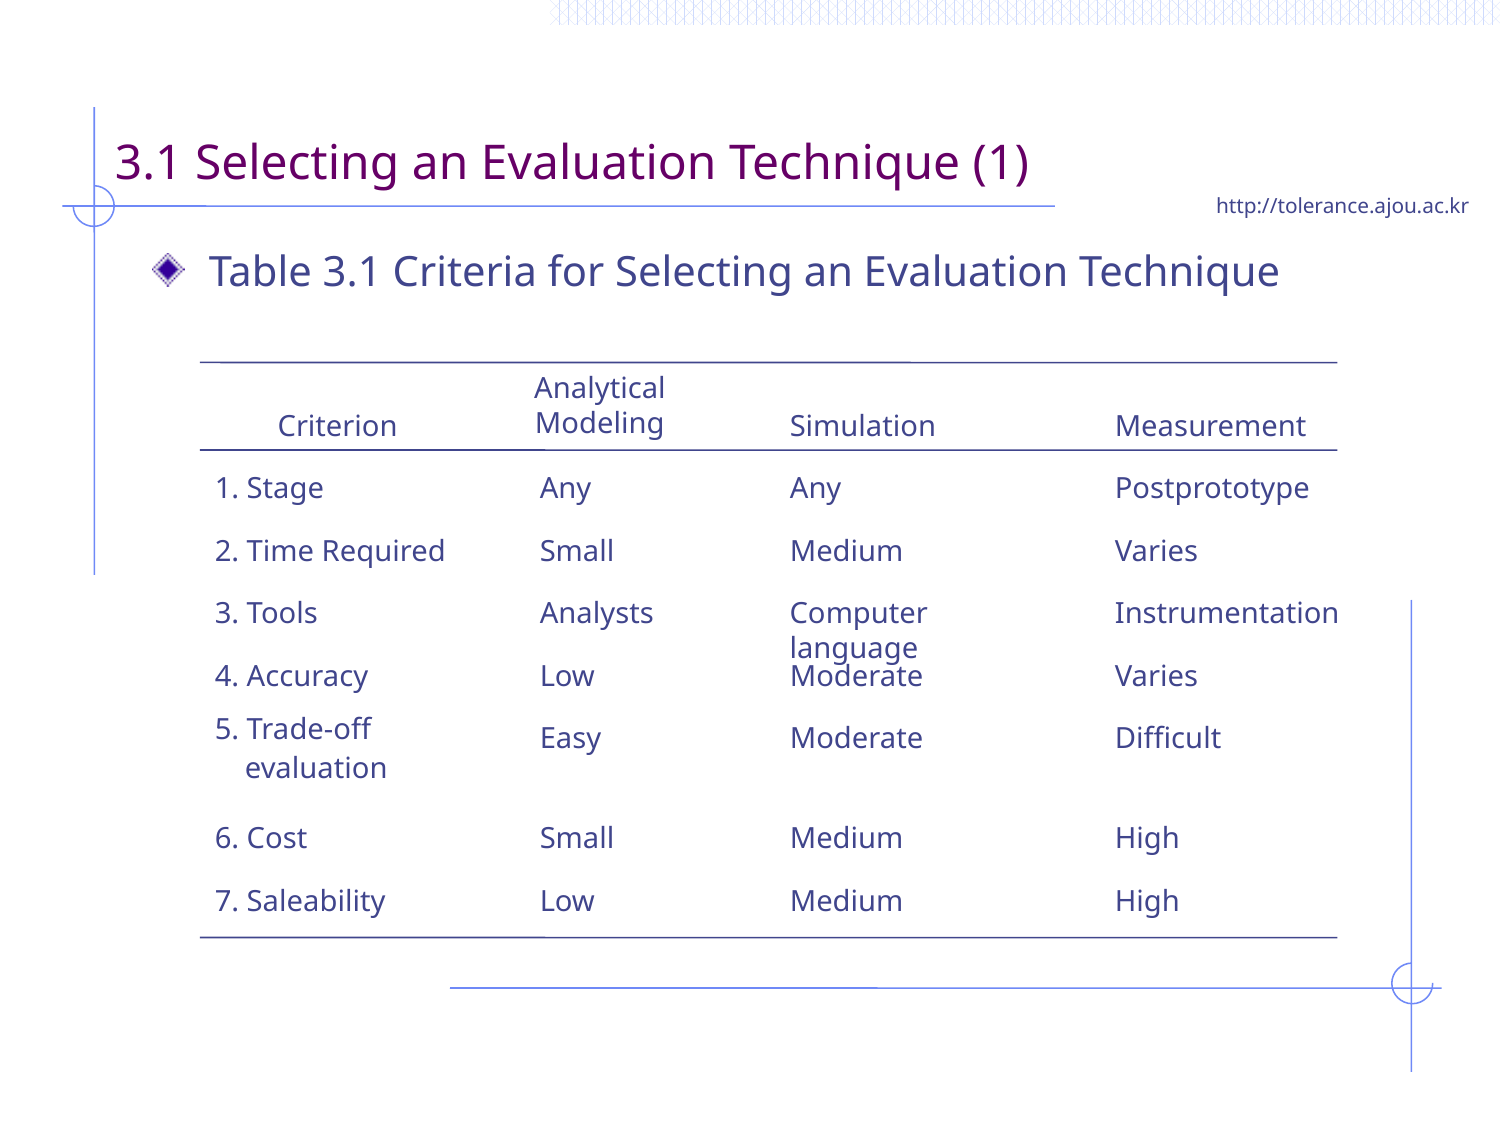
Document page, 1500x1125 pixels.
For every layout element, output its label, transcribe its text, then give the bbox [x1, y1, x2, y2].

text_box Difficult [1100, 712, 1375, 763]
text_box High [1100, 874, 1375, 925]
text_box Low [525, 649, 713, 700]
text_box High [1100, 812, 1375, 863]
text_box Any [525, 462, 713, 513]
text_box Easy [525, 712, 713, 763]
text_box Small [525, 524, 713, 575]
text_box Medium [774, 524, 975, 575]
text_box Medium [774, 874, 975, 925]
text_box 7. Saleability [200, 874, 475, 925]
text_box 1. Stage [200, 462, 475, 513]
text_box Criterion [200, 399, 475, 450]
text_box Any [774, 462, 975, 513]
text_box Instrumentation [1100, 587, 1375, 638]
text_box Computer language [774, 587, 1075, 673]
text_box 6. Cost [200, 812, 475, 863]
text_box Moderate [774, 649, 975, 700]
text_box Varies [1100, 649, 1375, 700]
picture [152, 253, 185, 287]
text_box Analytical Modeling [474, 363, 725, 448]
text_box 2. Time Required [200, 524, 475, 575]
text_box 3. Tools [200, 587, 475, 638]
list Table 3.1 Criteria for Selecting an Evaluation Technique [137, 237, 1413, 317]
text_box Moderate [774, 712, 975, 763]
text_box Low [525, 874, 713, 925]
title 3.1 Selecting an Evaluation Technique (1) [99, 96, 1213, 197]
text_box Varies [1100, 524, 1375, 575]
text_box Simulation [774, 399, 975, 450]
text_box Measurement [1100, 399, 1375, 450]
text_box Small [525, 812, 713, 863]
text_box 5. Trade-off evaluation [200, 712, 475, 791]
text_box Medium [774, 812, 975, 863]
text_box 4. Accuracy [200, 649, 475, 700]
text_box Analysts [525, 587, 713, 638]
text_box Postprototype [1100, 462, 1375, 513]
